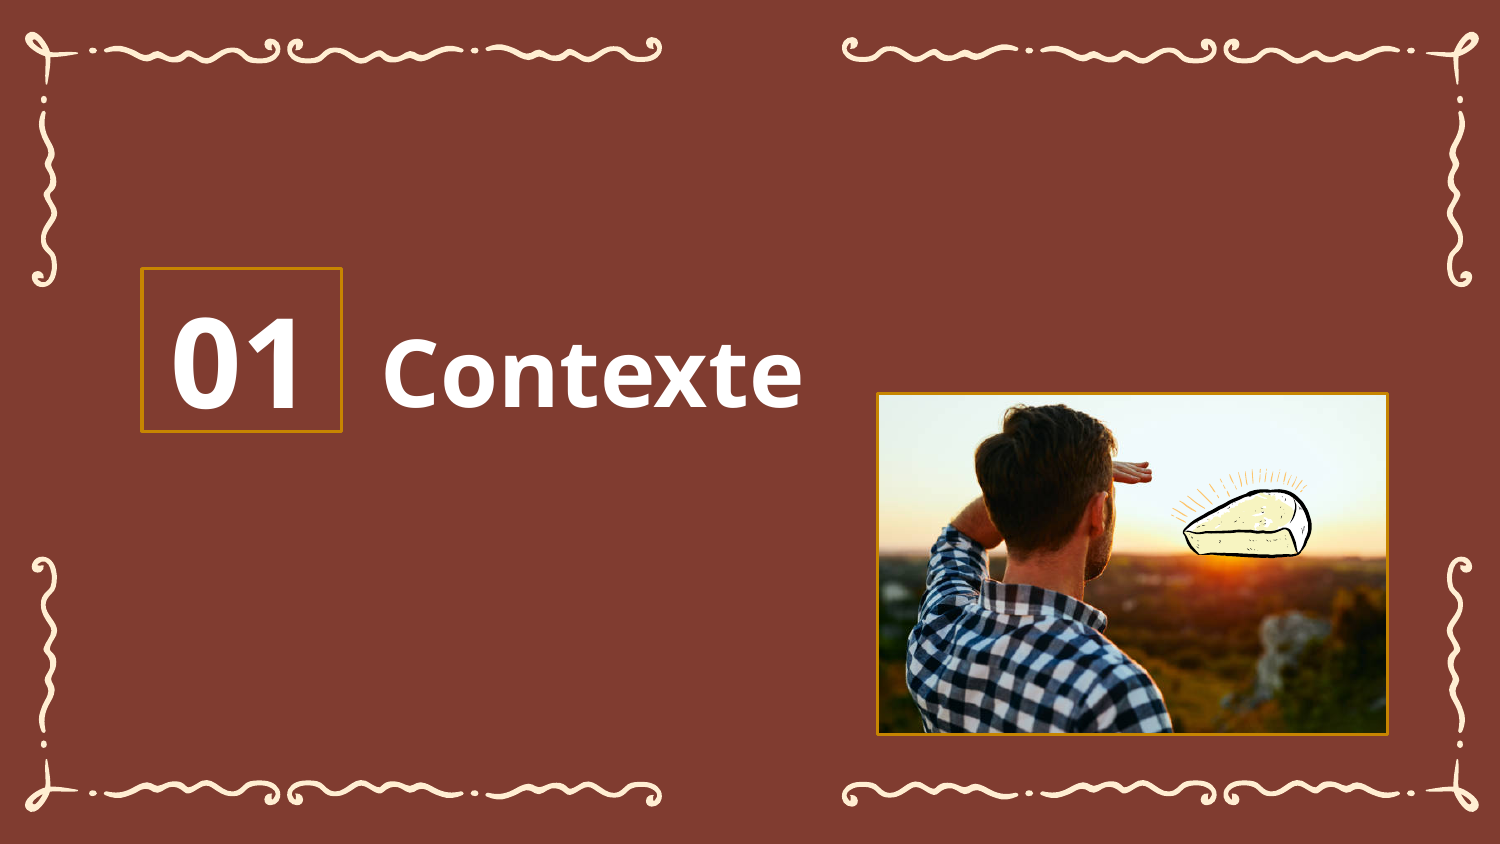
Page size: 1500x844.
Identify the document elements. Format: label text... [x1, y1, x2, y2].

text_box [1179, 470, 1318, 573]
title 01 [140, 267, 343, 433]
title Contexte [365, 265, 898, 442]
picture [878, 394, 1386, 733]
